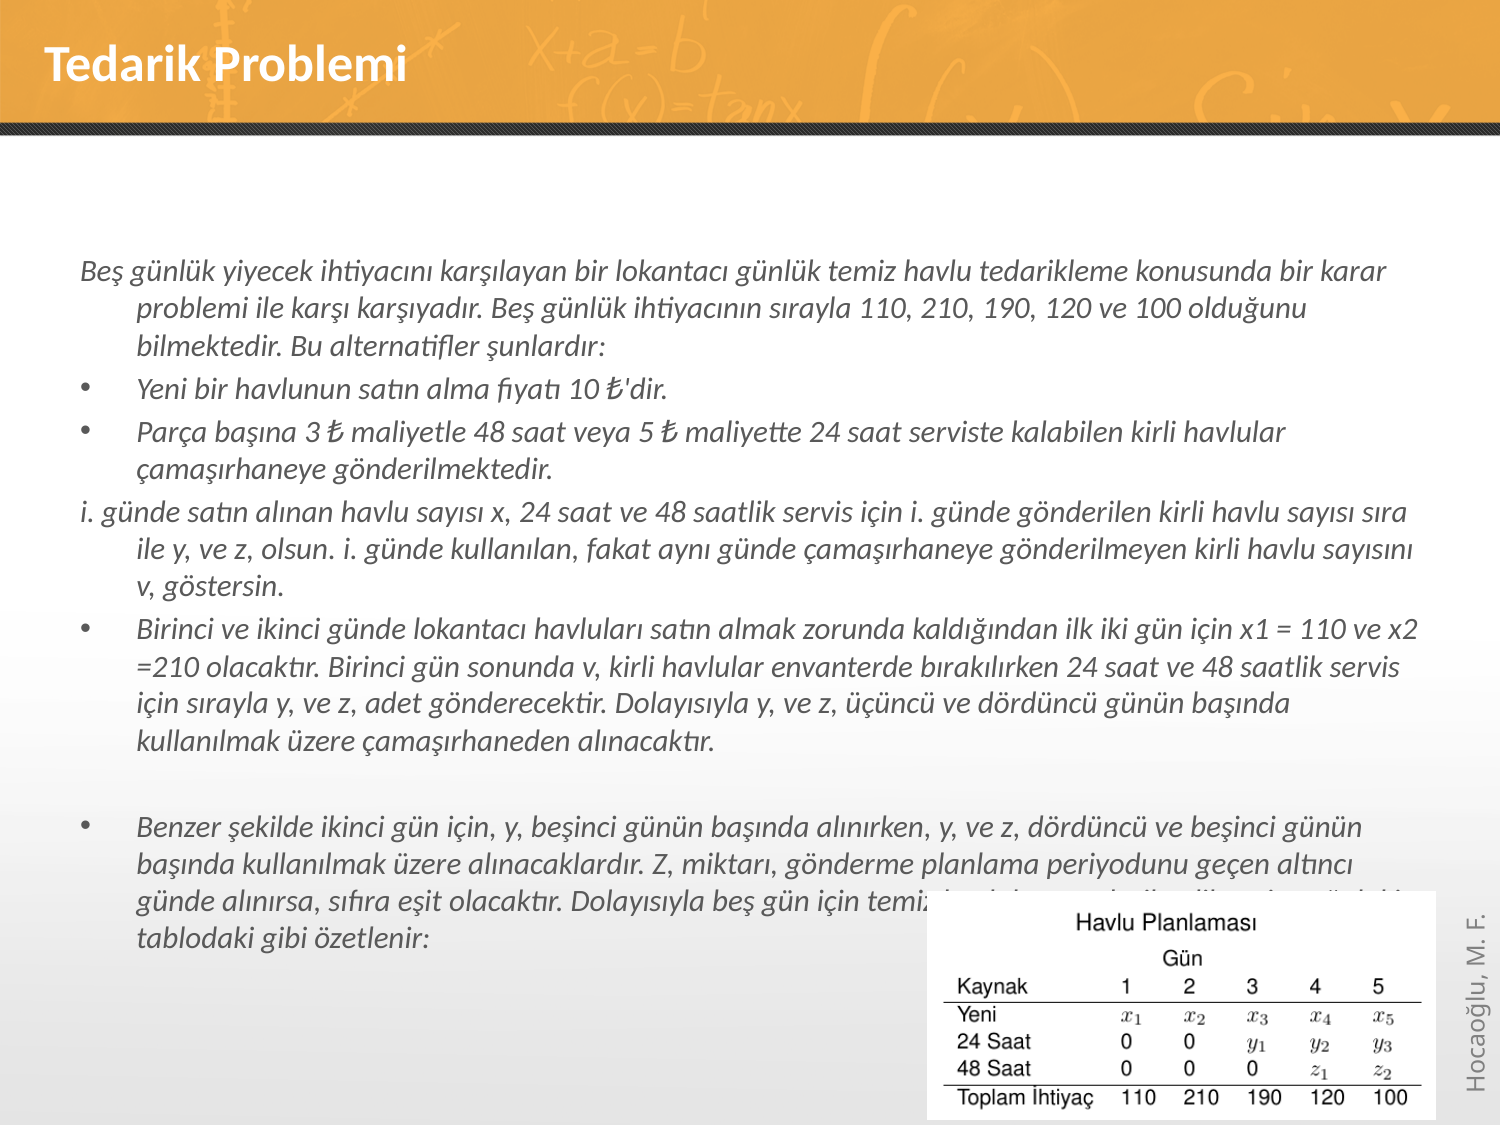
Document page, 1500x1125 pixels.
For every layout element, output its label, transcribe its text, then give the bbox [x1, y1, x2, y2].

picture [0, 0, 1500, 1125]
title Tedarik Problemi [29, 0, 1287, 126]
list Beş günlük yiyecek ihtiyacını karşılayan bir lokantacı günlük temiz havlu tedarikleme konusunda bir karar problemi ile karşı karşıyadır. Beş günlük ihtiyacının sırayla 110, 210, 190, 120 ve 100 olduğunu bilmektedir. Bu alternatifler şunlardır: Yeni bir havlunun satın alma fiyatı 10 ₺'dir. Parça başına 3 ₺ maliyetle 48 saat veya 5 ₺ maliyette 24 saat serviste kalabilen kirli havlular çamaşırhaneye gönderilmektedir. i. günde satın alınan havlu sayısı x, 24 saat ve 48 saatlik servis için i. günde gönderilen kirli havlu sayısı sıra ile y, ve z, olsun. i. günde kullanılan, fakat aynı günde çamaşırhaneye gönderilmeyen kirli havlu sayısını v, göstersin. Birinci ve ikinci günde lokantacı havluları satın almak zorunda kaldığından ilk iki gün için x1 = 110 ve x2 =210 olacaktır. Birinci gün sonunda v, kirli havlular envanterde bırakılırken 24 saat ve 48 saatlik servis için sırayla y, ve z, adet gönderecektir. Dolayısıyla y, ve z, üçüncü ve dördüncü günün başında kullanılmak üzere çamaşırhaneden alınacaktır. Benzer şekilde ikinci gün için, y, beşinci günün başında alınırken, y, ve z, dördüncü ve beşinci günün başında kullanılmak üzere alınacaklardır. Z, miktarı, gönderme planlama periyodunu geçen altıncı günde alınırsa, sıfıra eşit olacaktır. Dolayısıyla beş gün için temiz havluların tedarik edilmesi aşağıdaki tablodaki gibi özetlenir: [64, 243, 1444, 1045]
